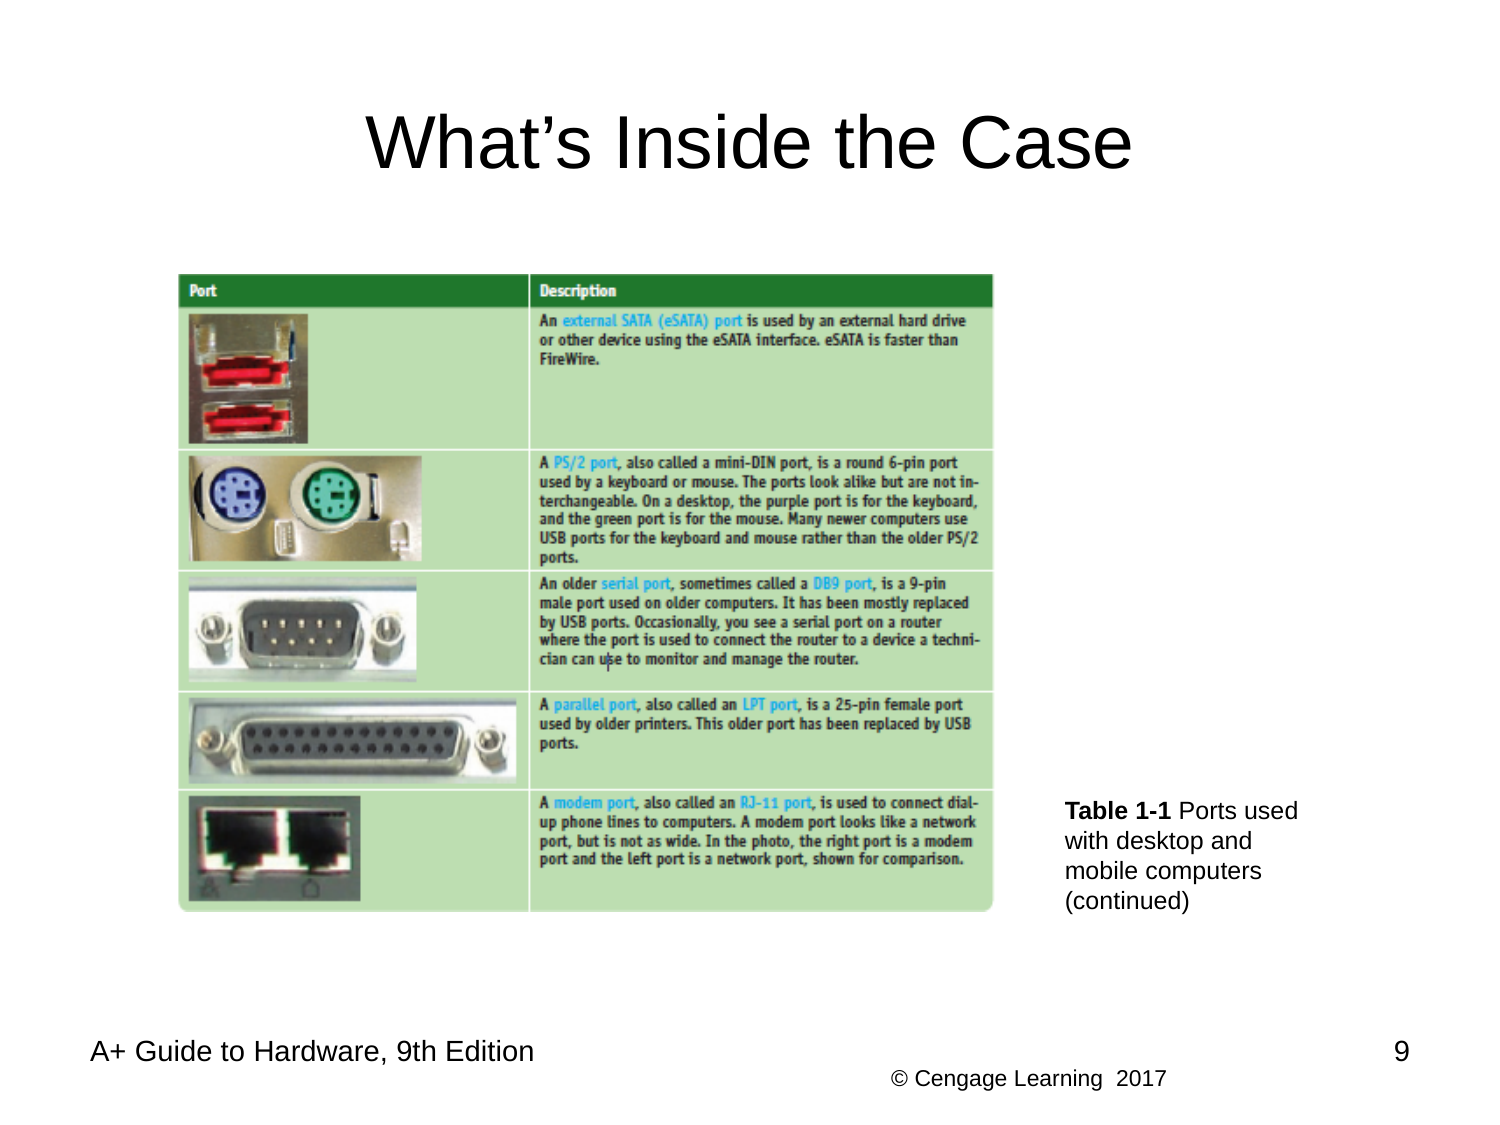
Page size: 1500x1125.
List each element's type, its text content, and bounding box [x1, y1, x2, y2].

text_box Table 1-1 Ports used with desktop and mobile computers (continued) [1050, 787, 1332, 922]
title What’s Inside the Case [75, 45, 1425, 233]
slide_number 9 [1312, 1024, 1426, 1103]
footer A+ Guide to Hardware, 9th Edition [74, 1024, 588, 1103]
picture [176, 274, 998, 913]
